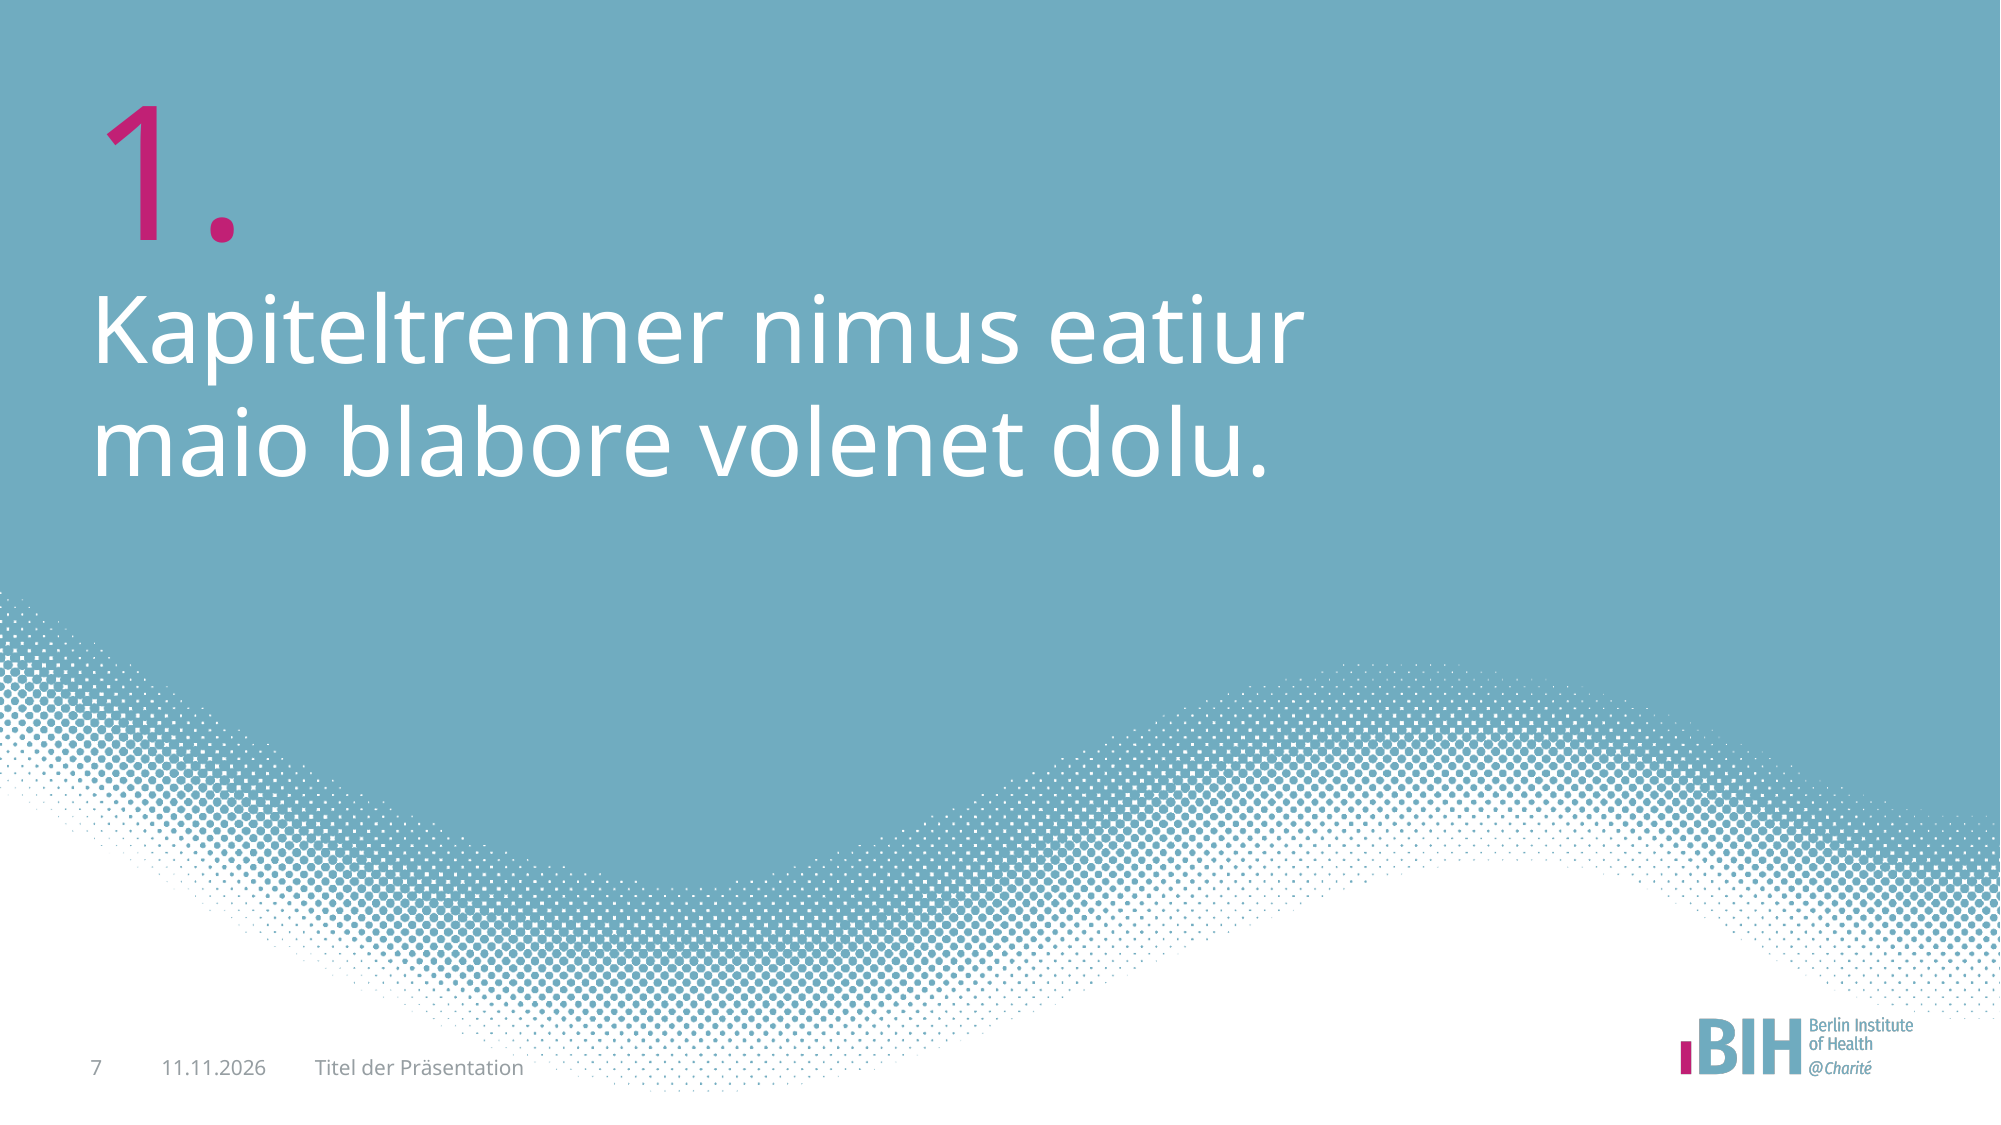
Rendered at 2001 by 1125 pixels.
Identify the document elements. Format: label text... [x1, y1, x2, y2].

slide_number 7 [90, 1046, 138, 1083]
footer Titel der Präsentation [314, 1046, 1024, 1083]
list 1. [90, 18, 1910, 265]
picture [0, 0, 2000, 1125]
title Kapiteltrenner nimus eatiur maio blabore volenet dolu. [90, 267, 1910, 669]
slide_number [161, 1046, 292, 1083]
